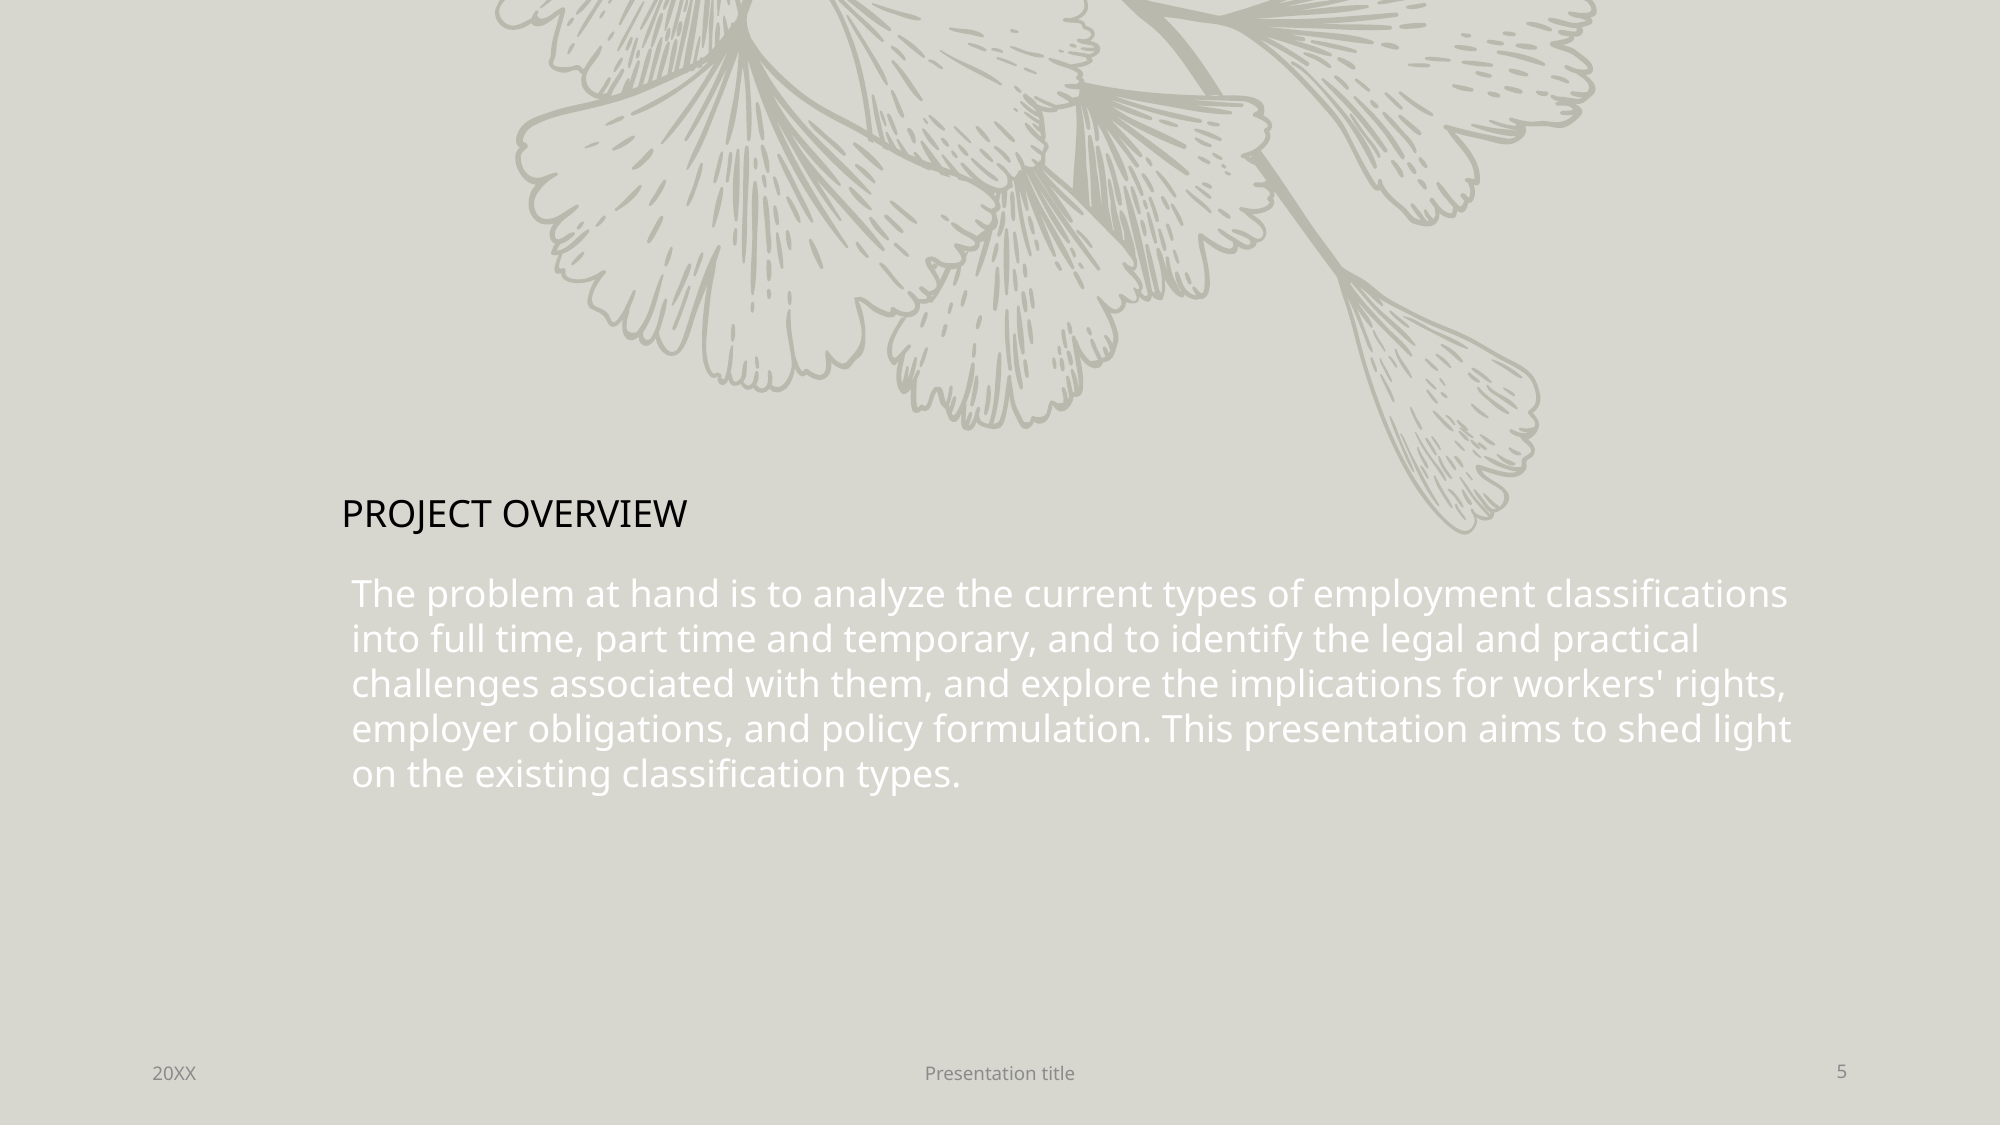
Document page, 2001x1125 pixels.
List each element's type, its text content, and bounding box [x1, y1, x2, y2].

text_box The problem at hand is to analyze the current types of employment classifications into full time, part time and temporary, and to identify the legal and practical challenges associated with them, and explore the implications for workers' rights, employer obligations, and policy formulation. This presentation aims to shed light on the existing classification types. [336, 562, 1863, 803]
slide_number 5 [1412, 1042, 1863, 1103]
slide_number 20XX [137, 1042, 588, 1103]
footer Presentation title [662, 1042, 1338, 1103]
text_box PROJECT OVERVIEW [326, 483, 1540, 543]
